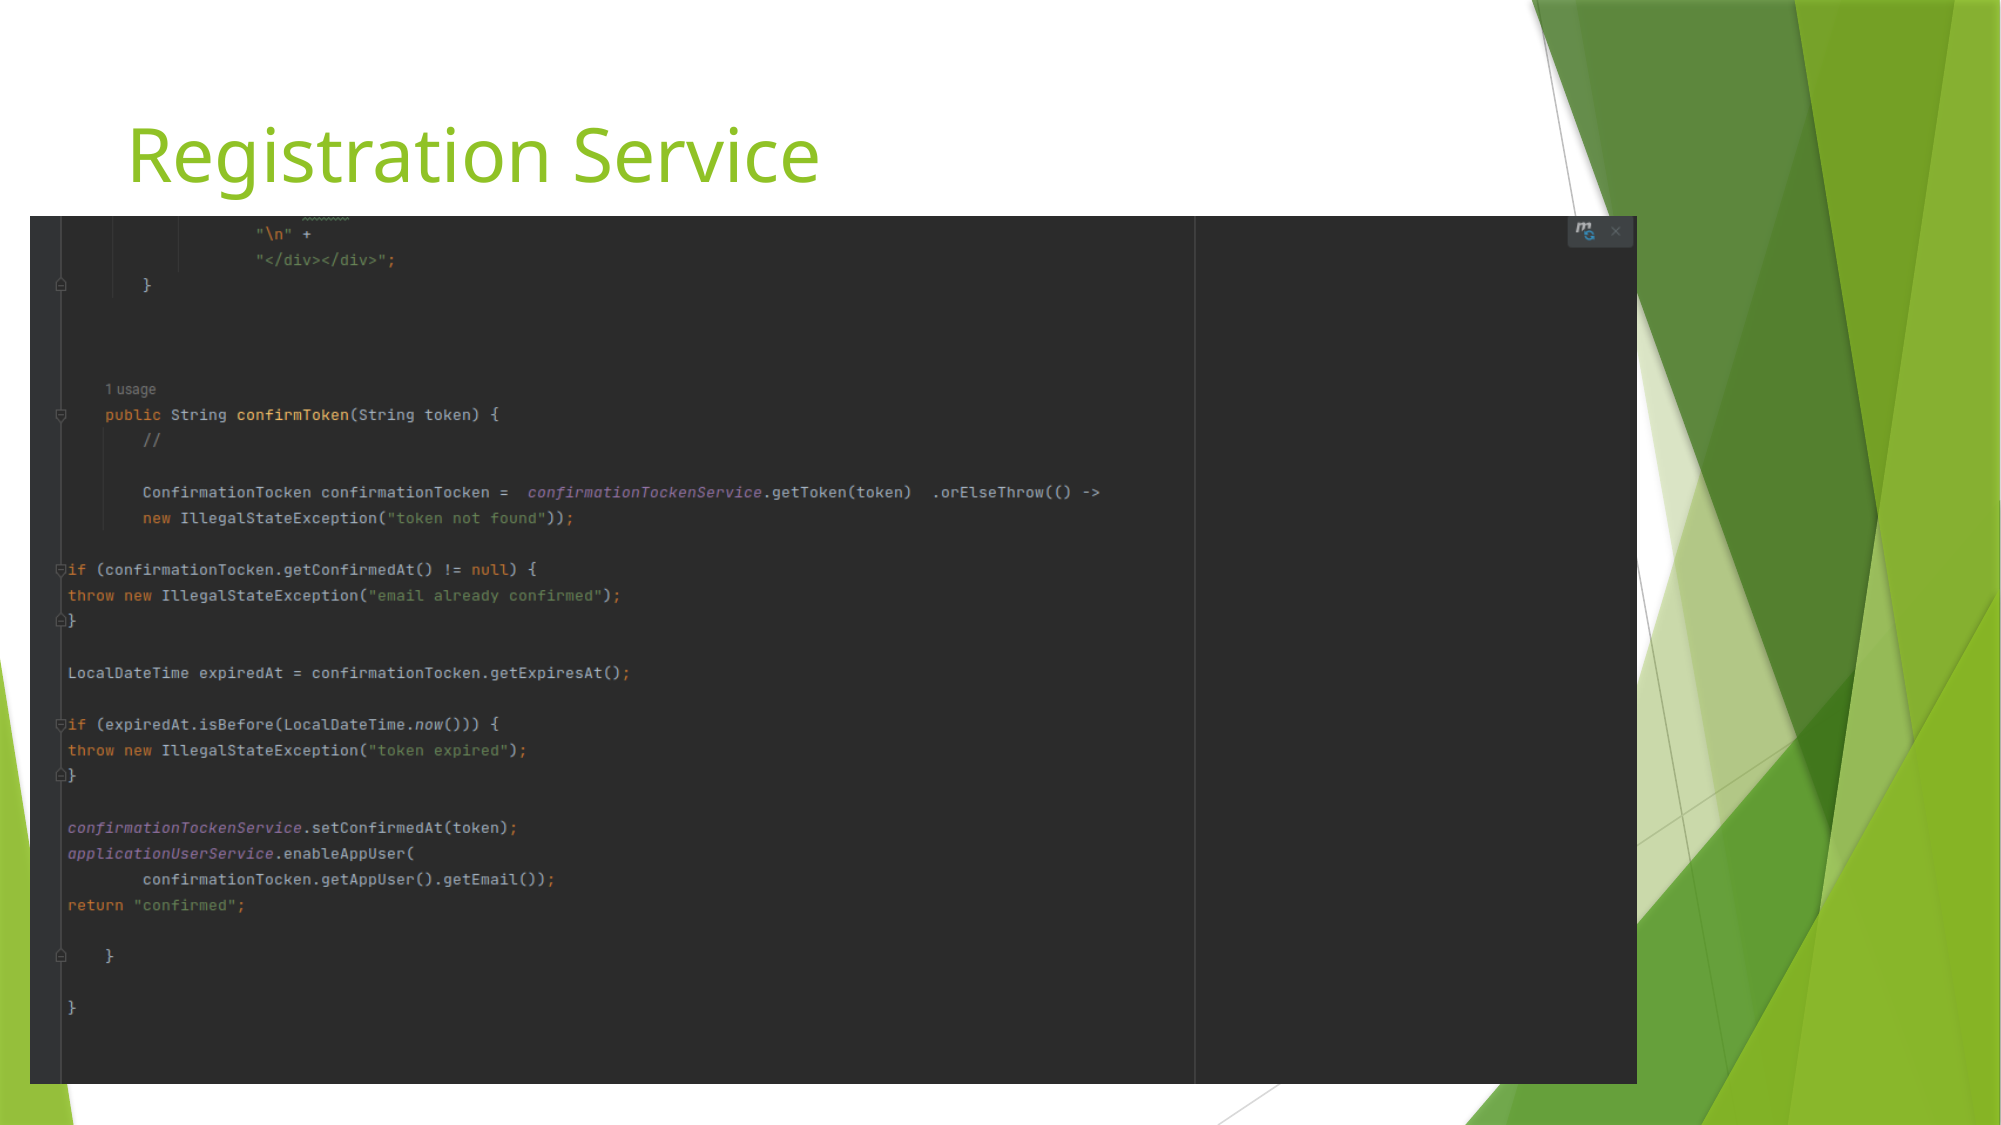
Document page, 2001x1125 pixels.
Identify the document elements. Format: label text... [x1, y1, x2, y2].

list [30, 215, 1637, 1085]
title Registration Service [111, 99, 1522, 215]
